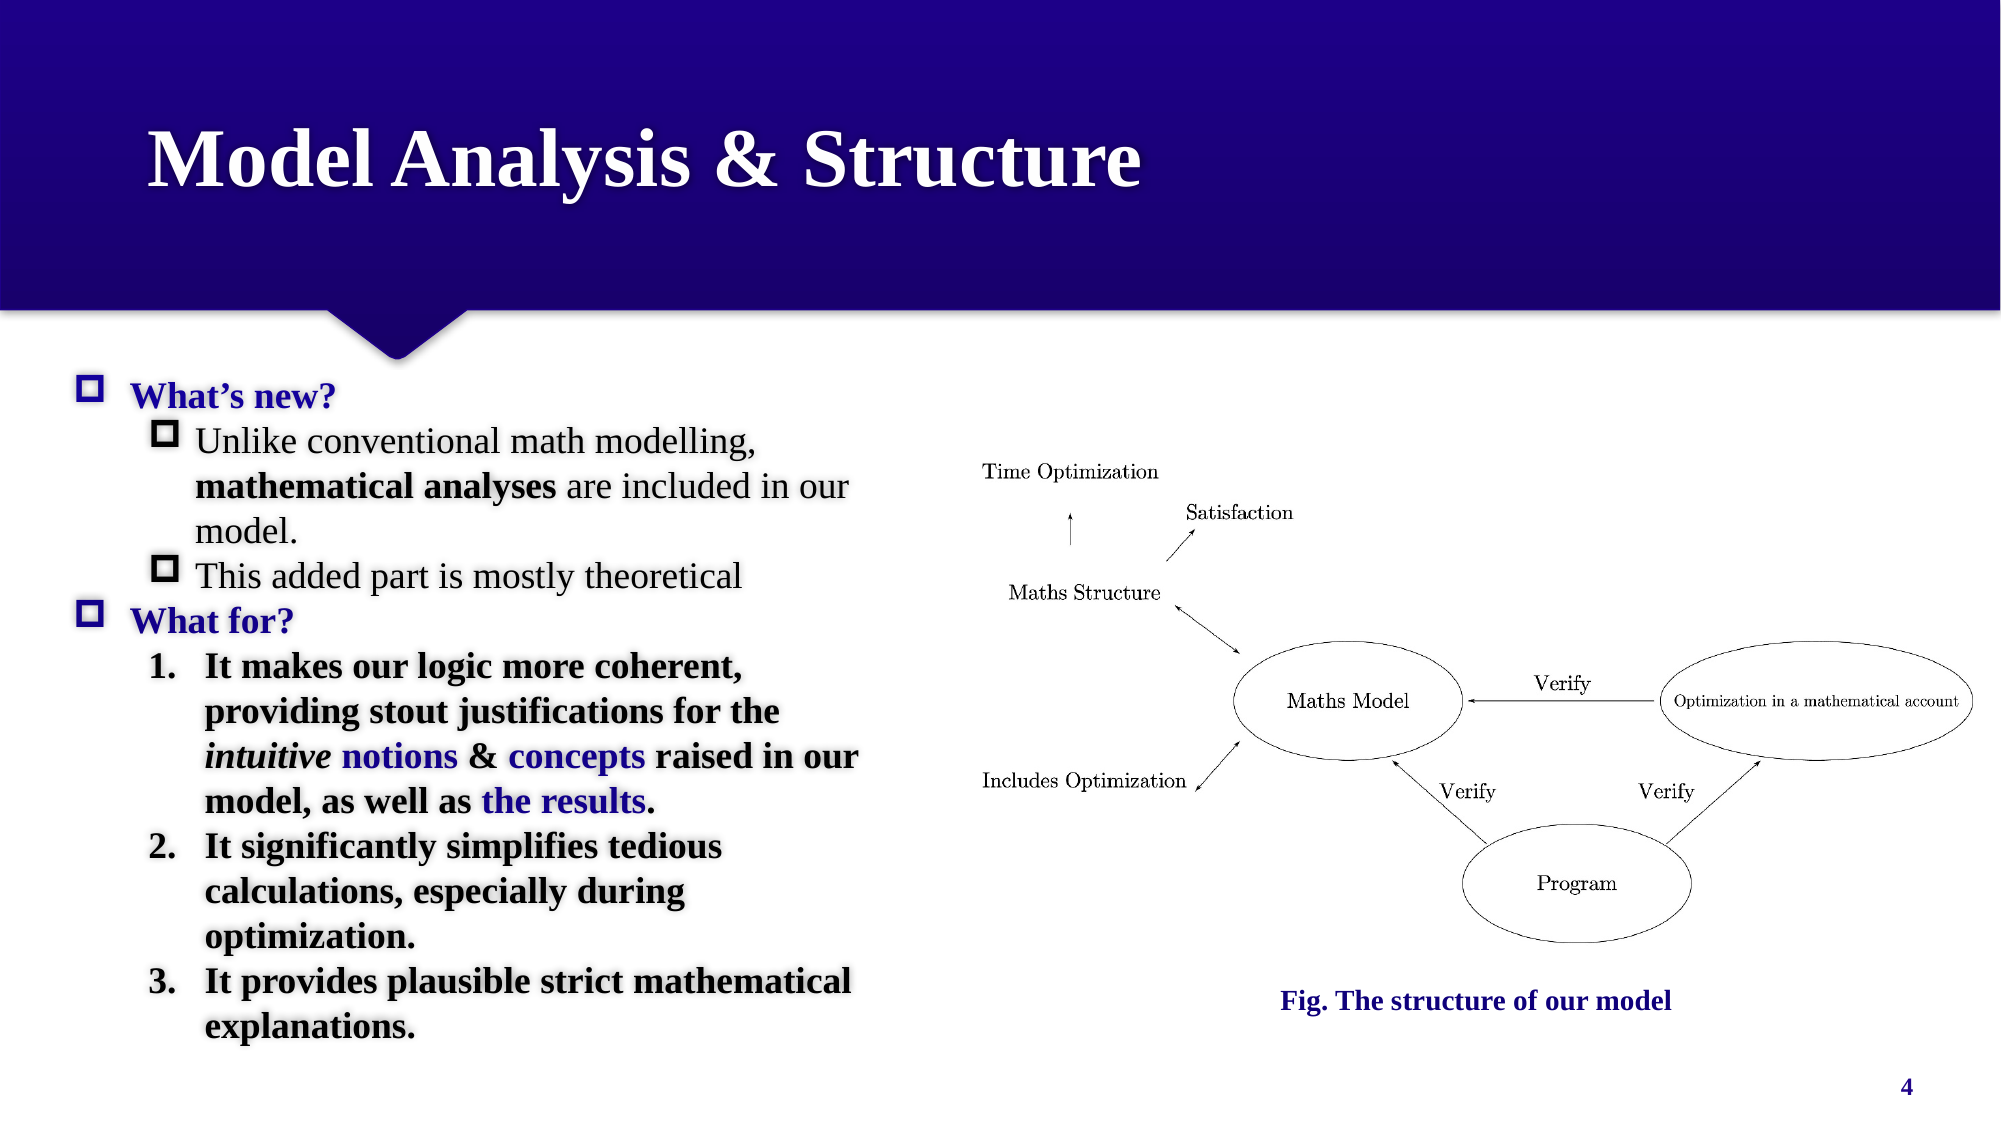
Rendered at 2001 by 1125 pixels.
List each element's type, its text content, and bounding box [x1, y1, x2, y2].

list What’s new? Unlike conventional math modelling, mathematical analyses are included in our model. This added part is mostly theoretical What for? It makes our logic more coherent, providing stout justifications for the intuitive notions & concepts raised in our model, as well as the results. It significantly simplifies tedious calculations, especially during optimization. It provides plausible strict mathematical explanations. [58, 363, 912, 1125]
text_box 4 [1885, 1062, 2000, 1108]
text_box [973, 432, 1980, 1025]
title Model Analysis & Structure [132, 73, 1868, 233]
